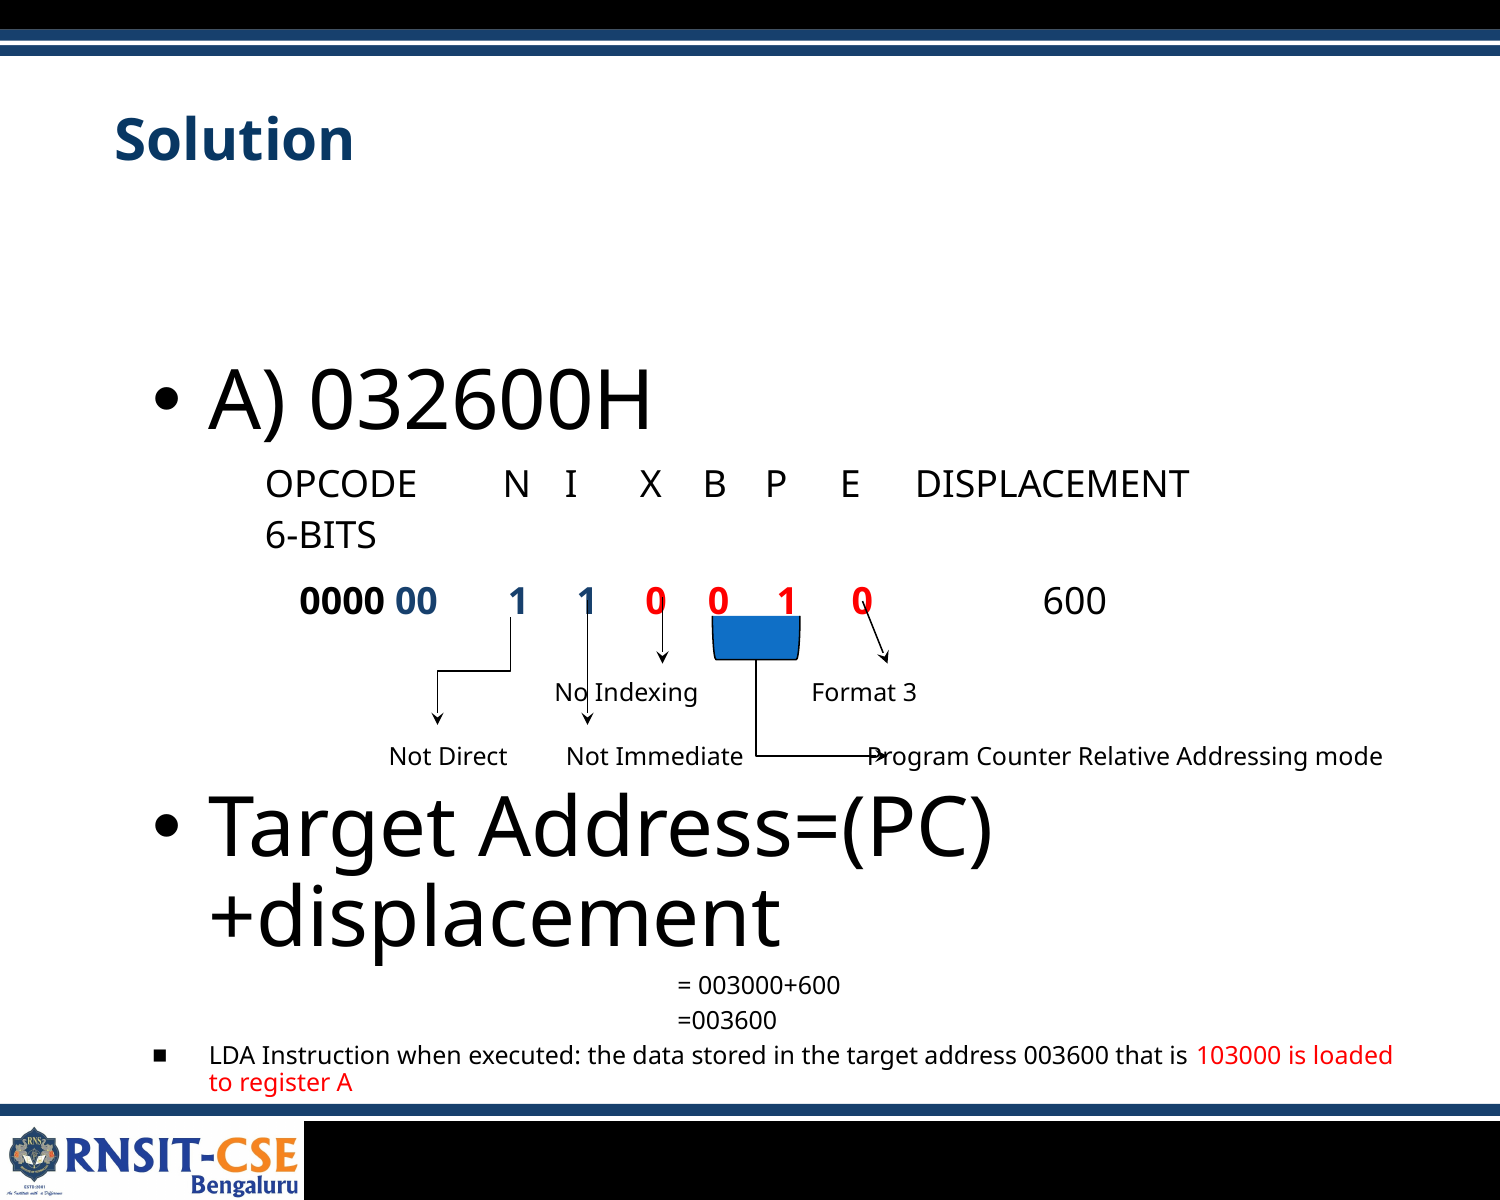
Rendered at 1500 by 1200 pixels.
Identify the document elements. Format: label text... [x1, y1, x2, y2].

table_header DISPLACEMENT [900, 450, 1250, 567]
table_header B [687, 450, 750, 567]
title Solution [99, 87, 1375, 181]
text_box [712, 615, 800, 660]
table_cell 0 [687, 567, 750, 633]
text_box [773, 641, 871, 774]
table_cell 600 [900, 567, 1250, 633]
table_header I [550, 450, 625, 567]
table_header OPCODE 6-BITS [250, 450, 487, 567]
table_cell 1 [589, 633, 597, 725]
table_cell [589, 599, 597, 633]
table_cell 1 [665, 633, 672, 662]
table_cell [664, 596, 672, 633]
table_cell 0 [825, 567, 900, 633]
table_header X [625, 450, 687, 567]
table_cell 1 [550, 567, 625, 633]
table_header N [487, 450, 550, 567]
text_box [861, 600, 888, 664]
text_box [419, 633, 529, 708]
table_cell 0 [625, 567, 687, 633]
table_header P [750, 450, 825, 567]
list A) 032600H No Indexing Format 3 Not Direct Not Immediate Program Counter Relative Addressing mode Target Address=(PC)+displacement = 003000+600 =003600 LDA Instruction when executed: the data stored in the target address 003600 that is 103000 is loaded to register A [137, 350, 1413, 1025]
picture [0, 1119, 304, 1200]
table_cell 1 [487, 567, 550, 633]
table_header E [825, 450, 900, 567]
table_cell 1 [750, 567, 825, 633]
table_cell 0000 00 [250, 567, 487, 633]
